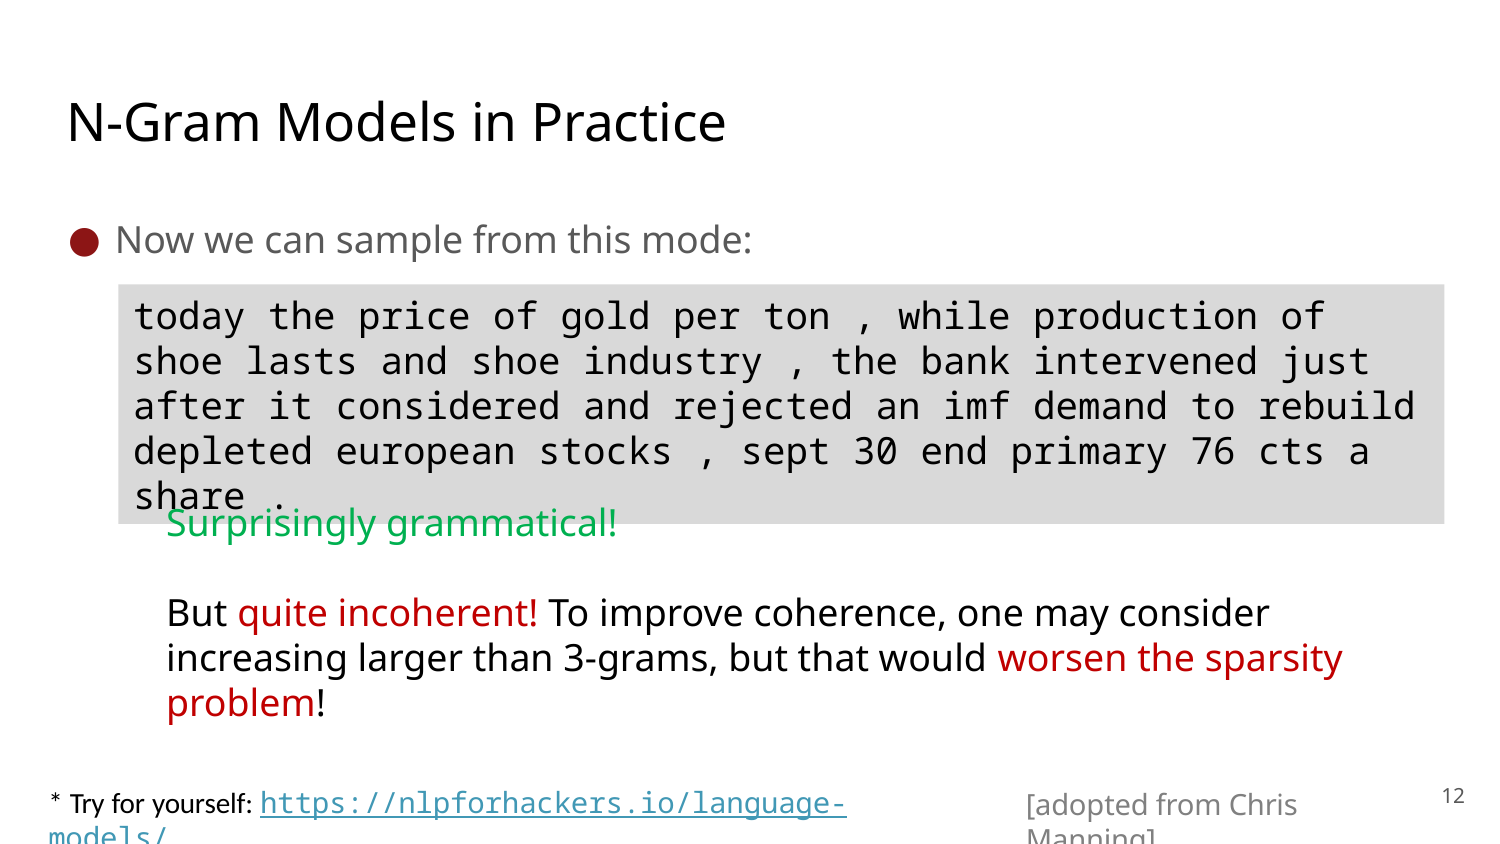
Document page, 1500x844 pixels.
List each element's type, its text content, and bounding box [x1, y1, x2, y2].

list Now we can sample from this mode: [51, 189, 1449, 750]
text_box [adopted from Chris Manning] [1011, 778, 1418, 844]
text_box Surprisingly grammatical! But quite incoherent! To improve coherence, one may consider increasing larger than 3-grams, but that would worsen the sparsity problem! [151, 491, 1385, 731]
text_box * Try for yourself: https://nlpforhackers.io/language-models/ [46, 782, 944, 844]
text_box today the price of gold per ton , while production of shoe lasts and shoe industry , the bank intervened just after it considered and rejected an imf demand to rebuild depleted european stocks , sept 30 end primary 76 cts a share . [118, 284, 1445, 524]
slide_number 12 [1389, 764, 1480, 830]
title N-Gram Models in Practice [51, 72, 1449, 167]
